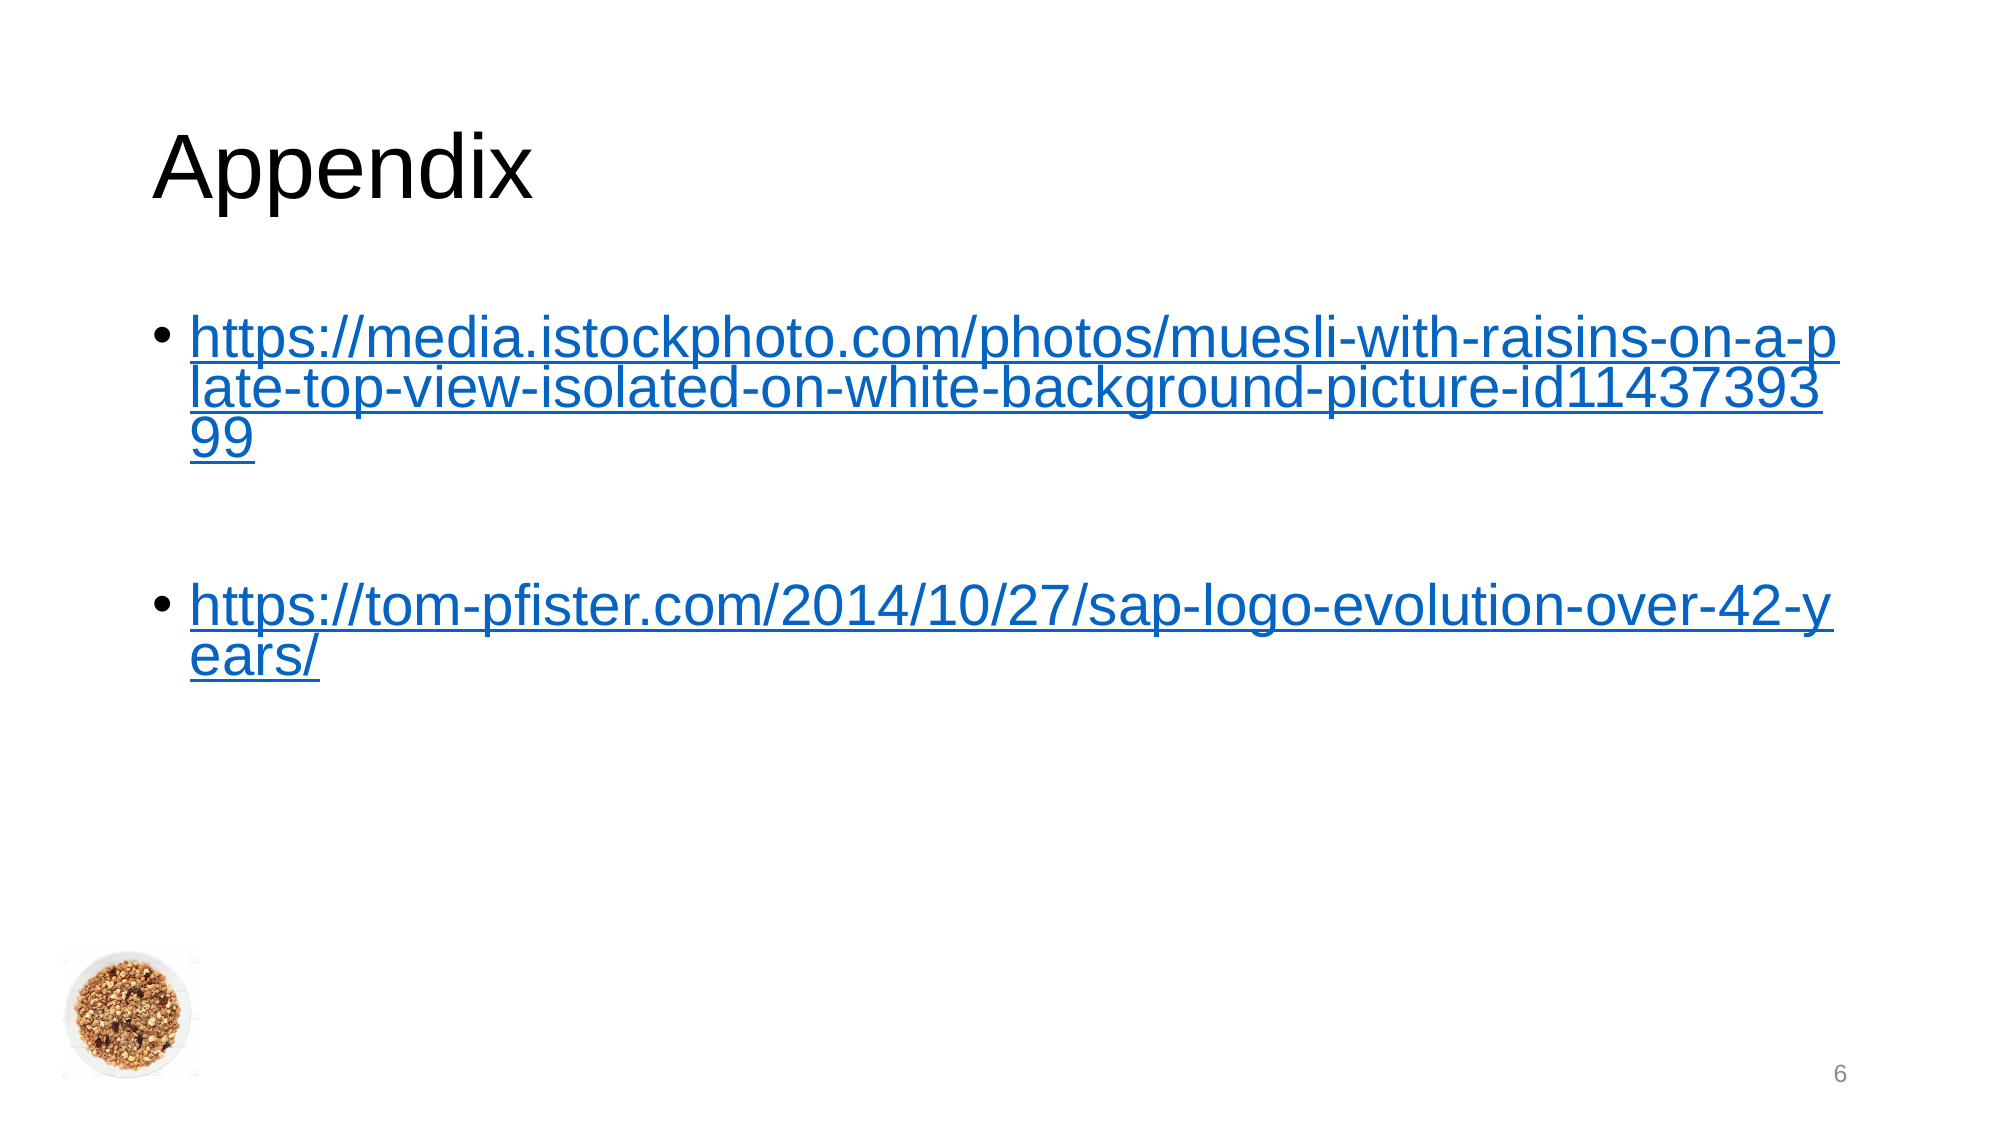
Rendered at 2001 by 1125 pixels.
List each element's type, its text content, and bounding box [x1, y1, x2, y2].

picture [62, 944, 199, 1080]
title Appendix [137, 59, 1863, 278]
list https://media.istockphoto.com/photos/muesli-with-raisins-on-a-plate-top-view-isolated-on-white-background-picture-id1143739399 https://tom-pfister.com/2014/10/27/sap-logo-evolution-over-42-years/ [137, 299, 1863, 1014]
slide_number 6 [1412, 1042, 1863, 1103]
